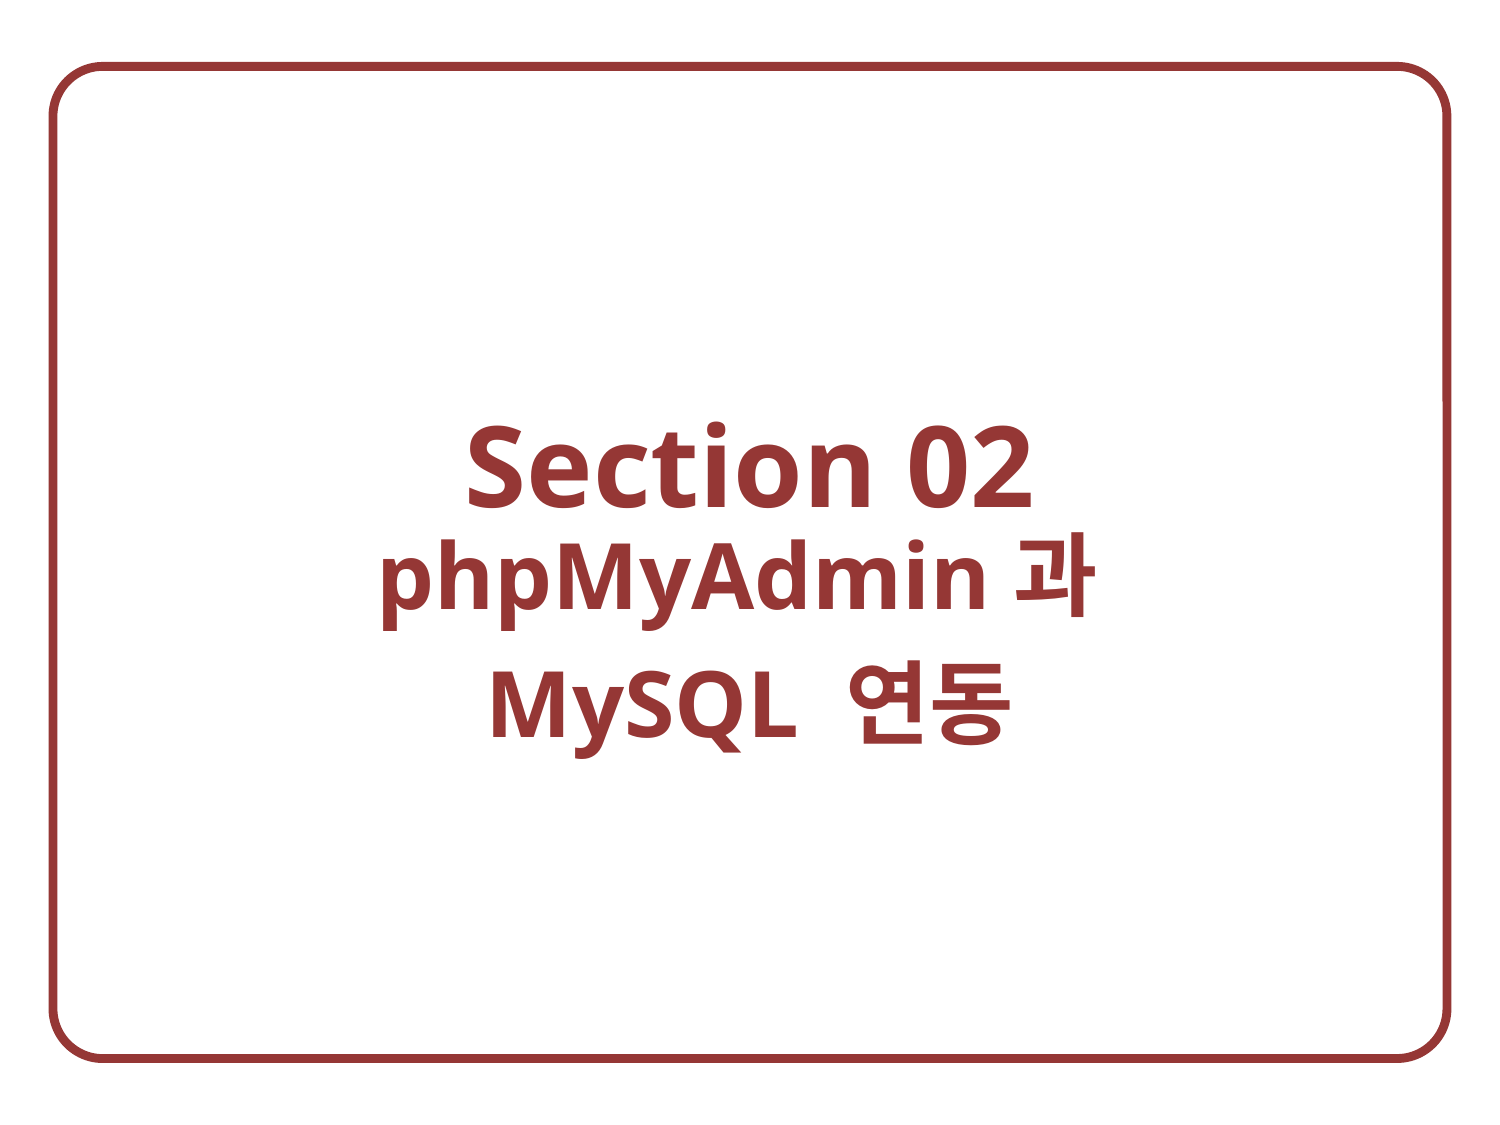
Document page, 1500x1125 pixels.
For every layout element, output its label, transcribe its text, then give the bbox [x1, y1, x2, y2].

list Section 02 [117, 385, 1383, 540]
list phpMyAdmin과 MySQL 연동 [117, 559, 1383, 715]
